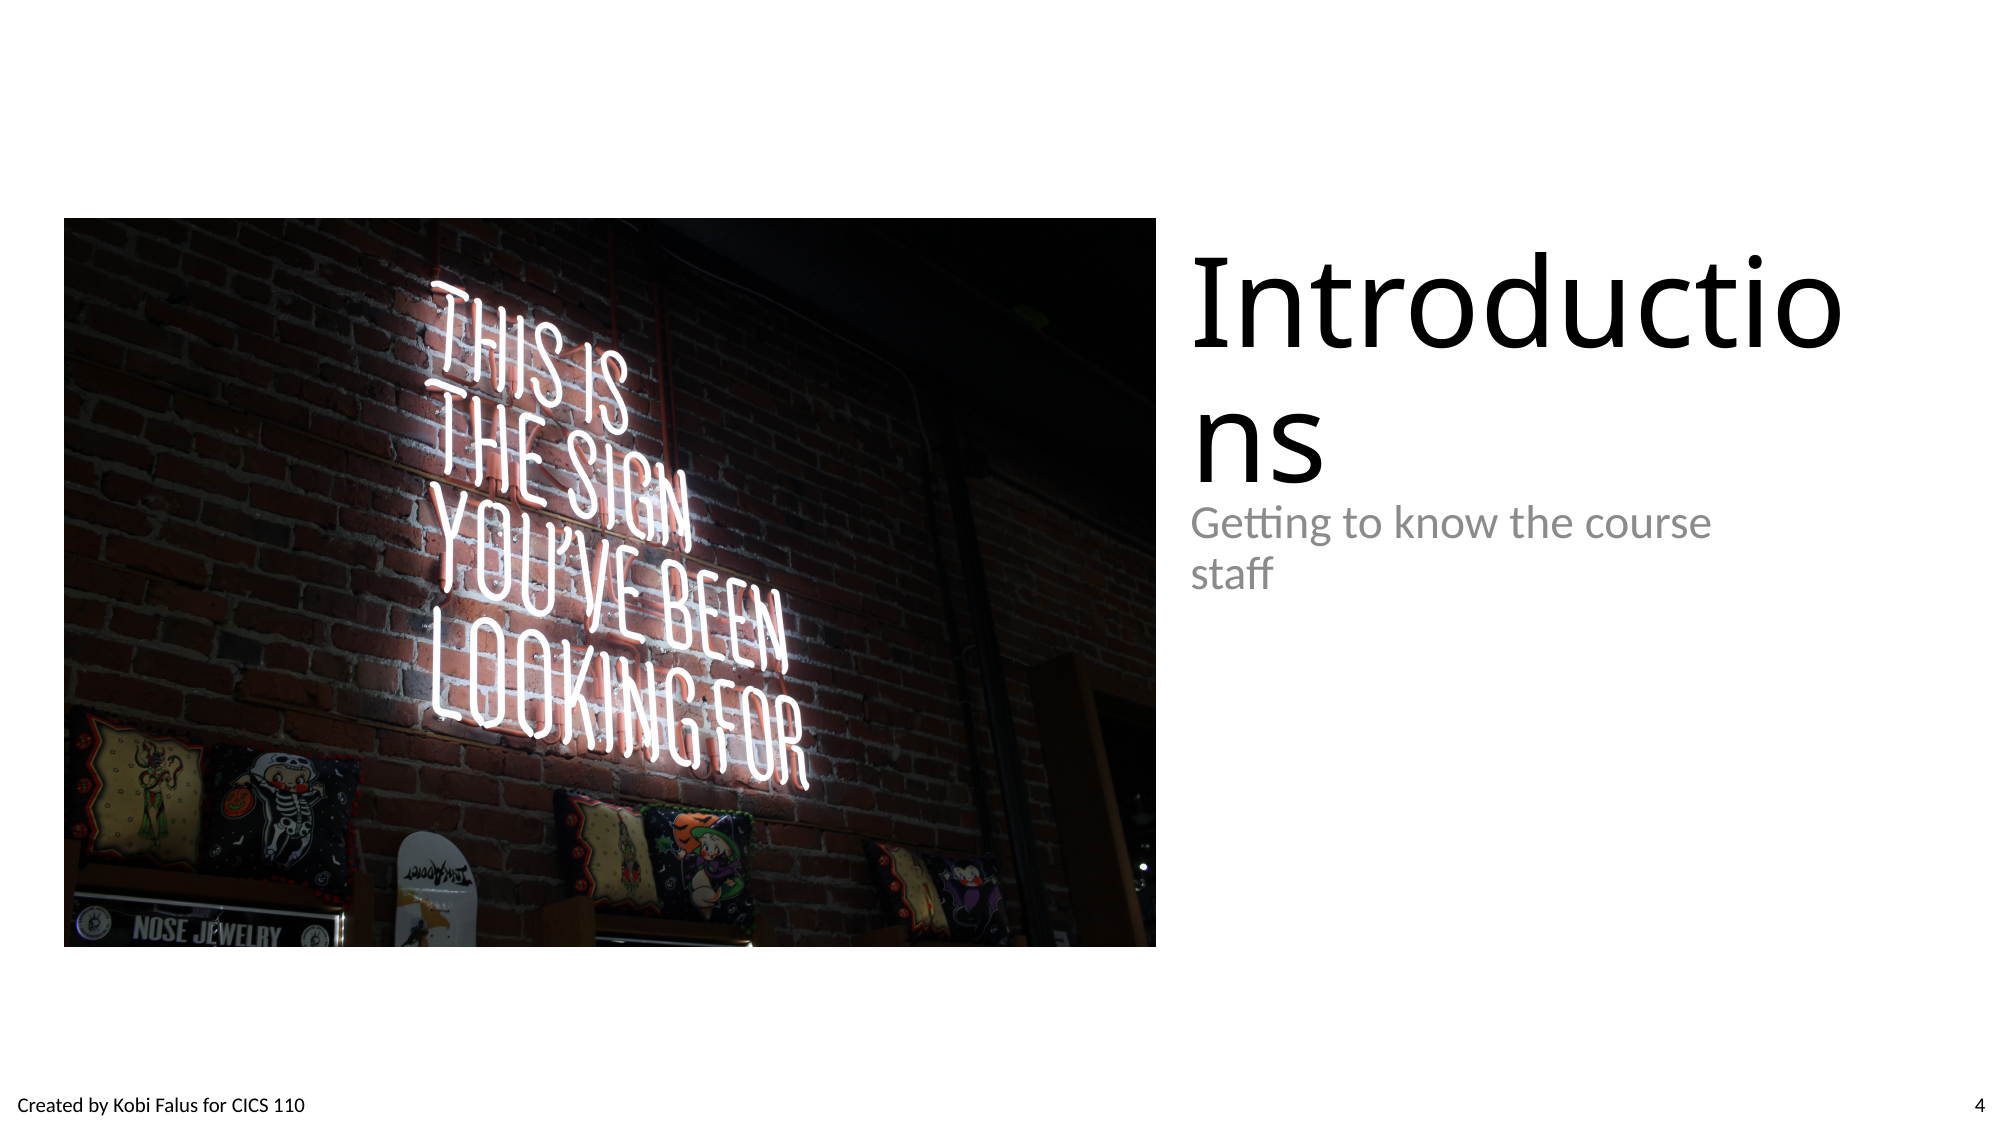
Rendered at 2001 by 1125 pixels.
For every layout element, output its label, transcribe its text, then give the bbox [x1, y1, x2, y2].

title Introductions [1175, 218, 1884, 518]
list Getting to know the course staff [1175, 489, 1746, 608]
picture [64, 218, 1156, 947]
